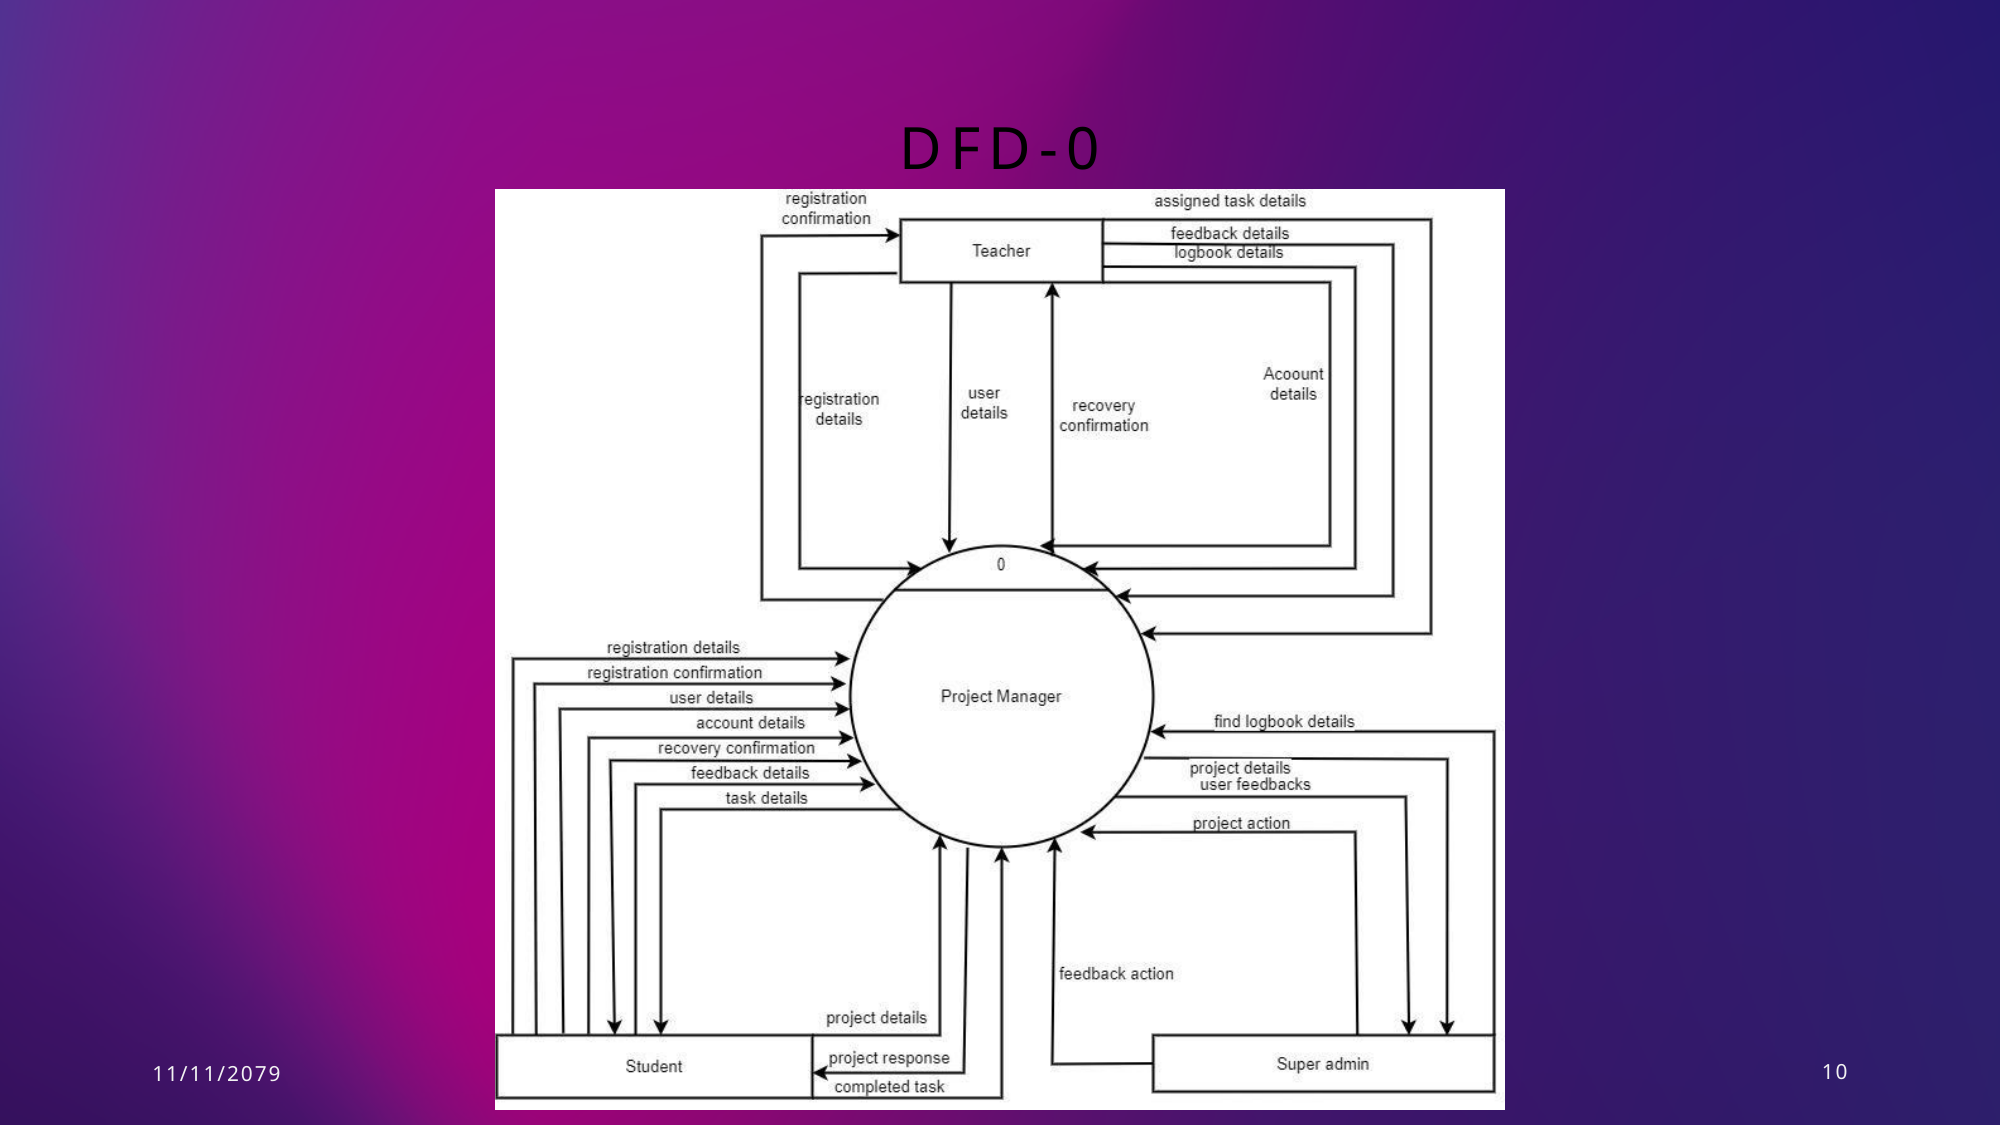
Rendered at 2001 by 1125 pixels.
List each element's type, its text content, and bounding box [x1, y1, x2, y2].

slide_number 10 [1505, 1042, 1863, 1103]
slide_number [137, 1042, 495, 1103]
picture [0, 0, 2000, 1125]
title Dfd-0 [402, 86, 1598, 190]
